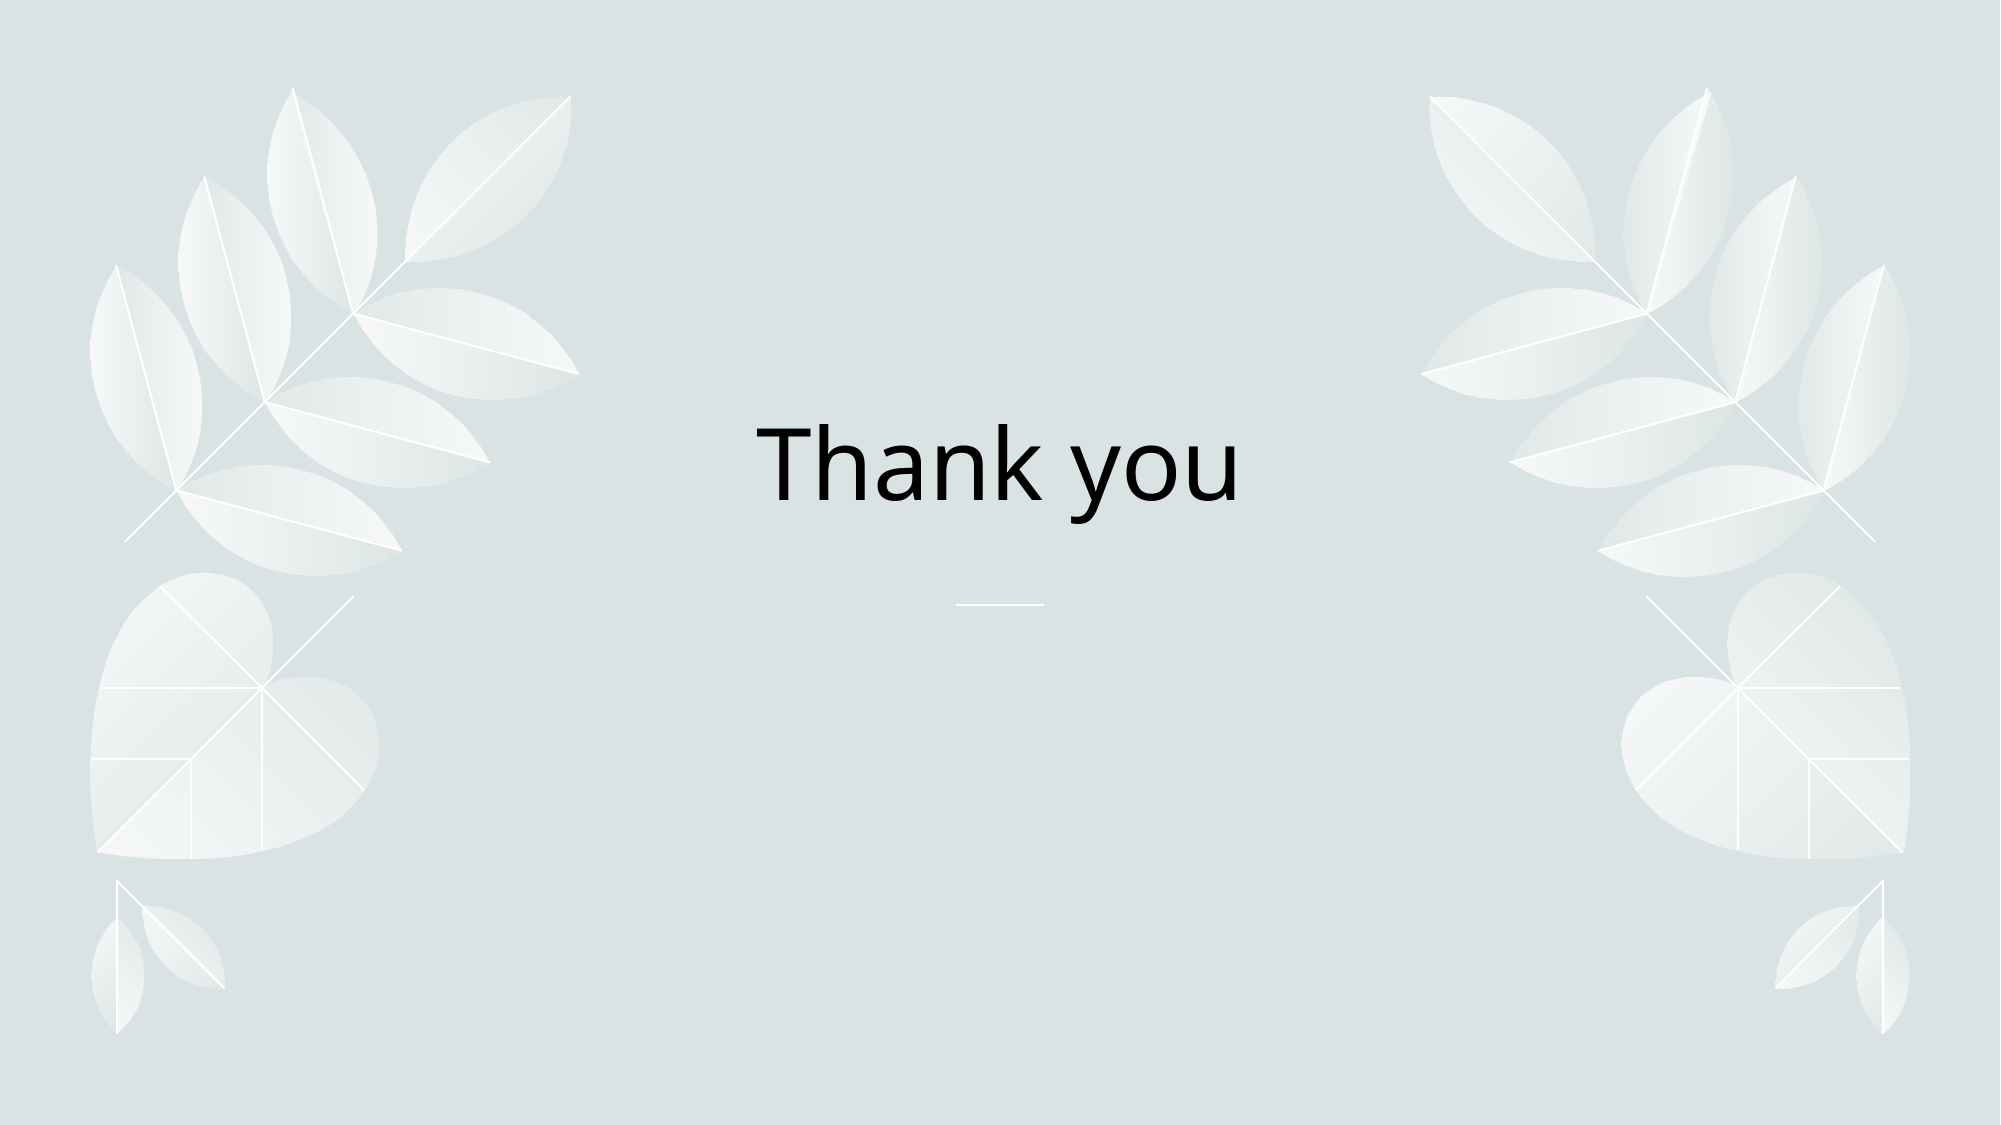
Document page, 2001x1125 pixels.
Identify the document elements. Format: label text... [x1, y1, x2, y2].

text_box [1337, 117, 1968, 1034]
text_box [0, 0, 2000, 1125]
title Thank you [663, 177, 1337, 528]
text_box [32, 117, 663, 1034]
